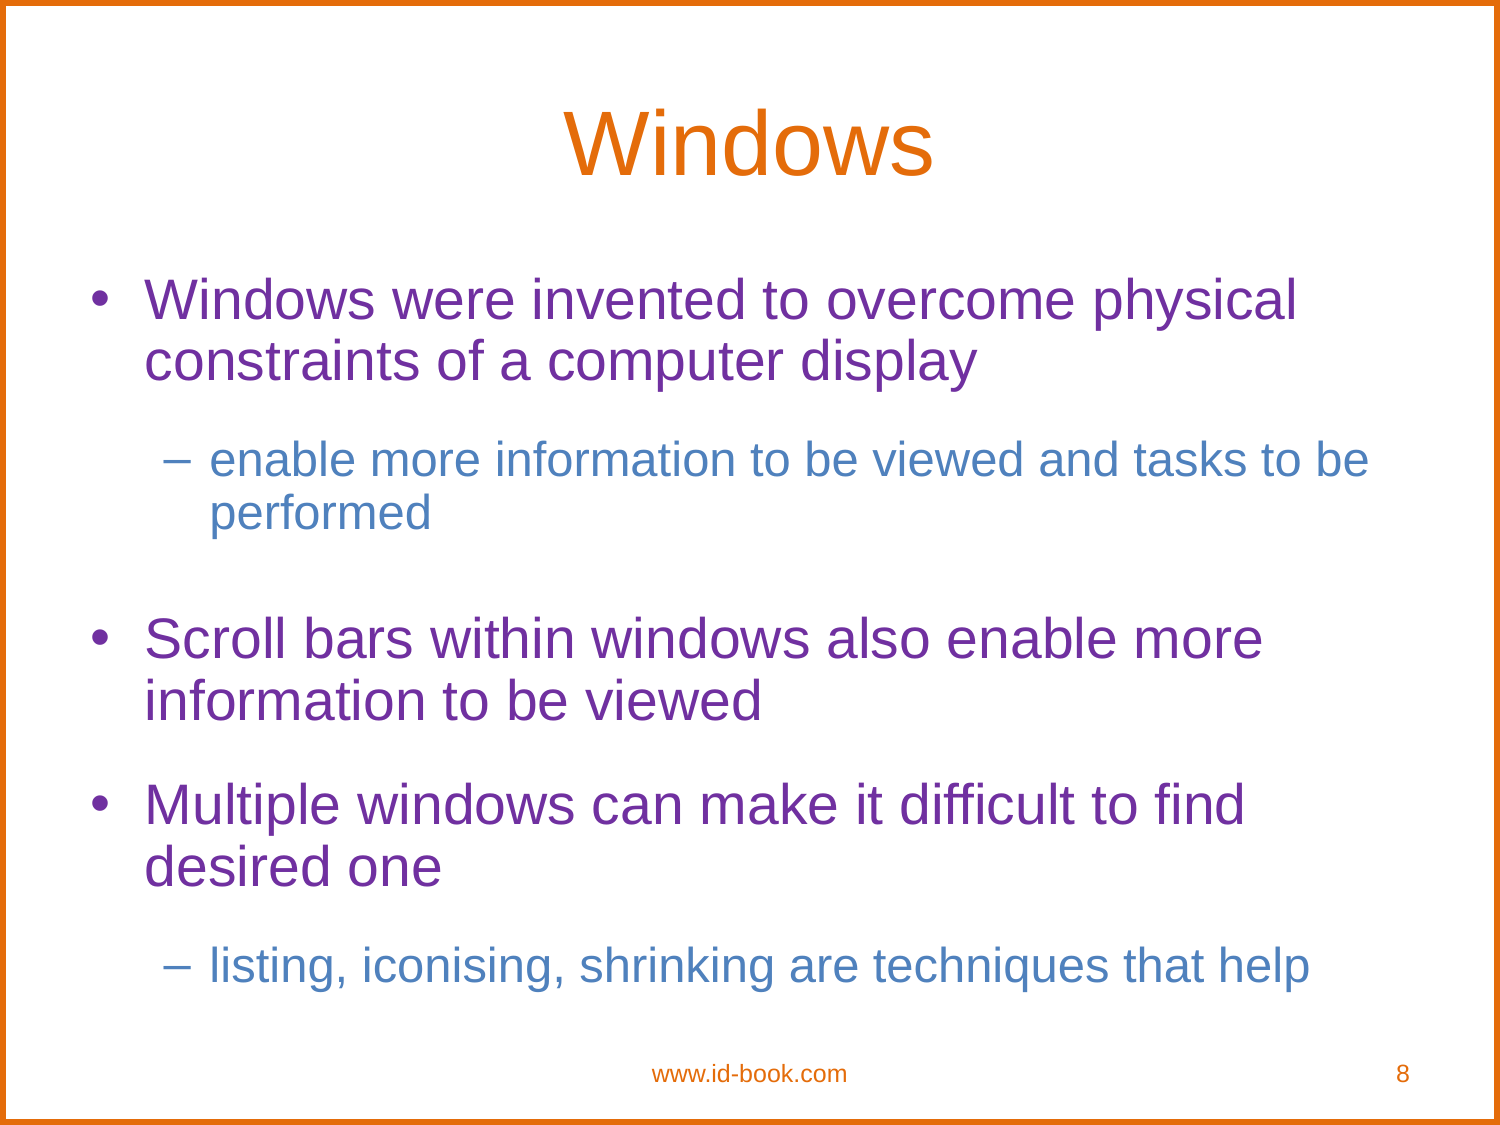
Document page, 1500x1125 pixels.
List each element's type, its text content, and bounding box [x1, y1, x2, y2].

footer www.id-book.com [512, 1042, 988, 1103]
list Windows were invented to overcome physical constraints of a computer display enable more information to be viewed and tasks to be performed Scroll bars within windows also enable more information to be viewed Multiple windows can make it difficult to find desired one listing, iconising, shrinking are techniques that help [75, 262, 1425, 1005]
slide_number 8 [1074, 1042, 1425, 1103]
title Windows [75, 45, 1425, 233]
